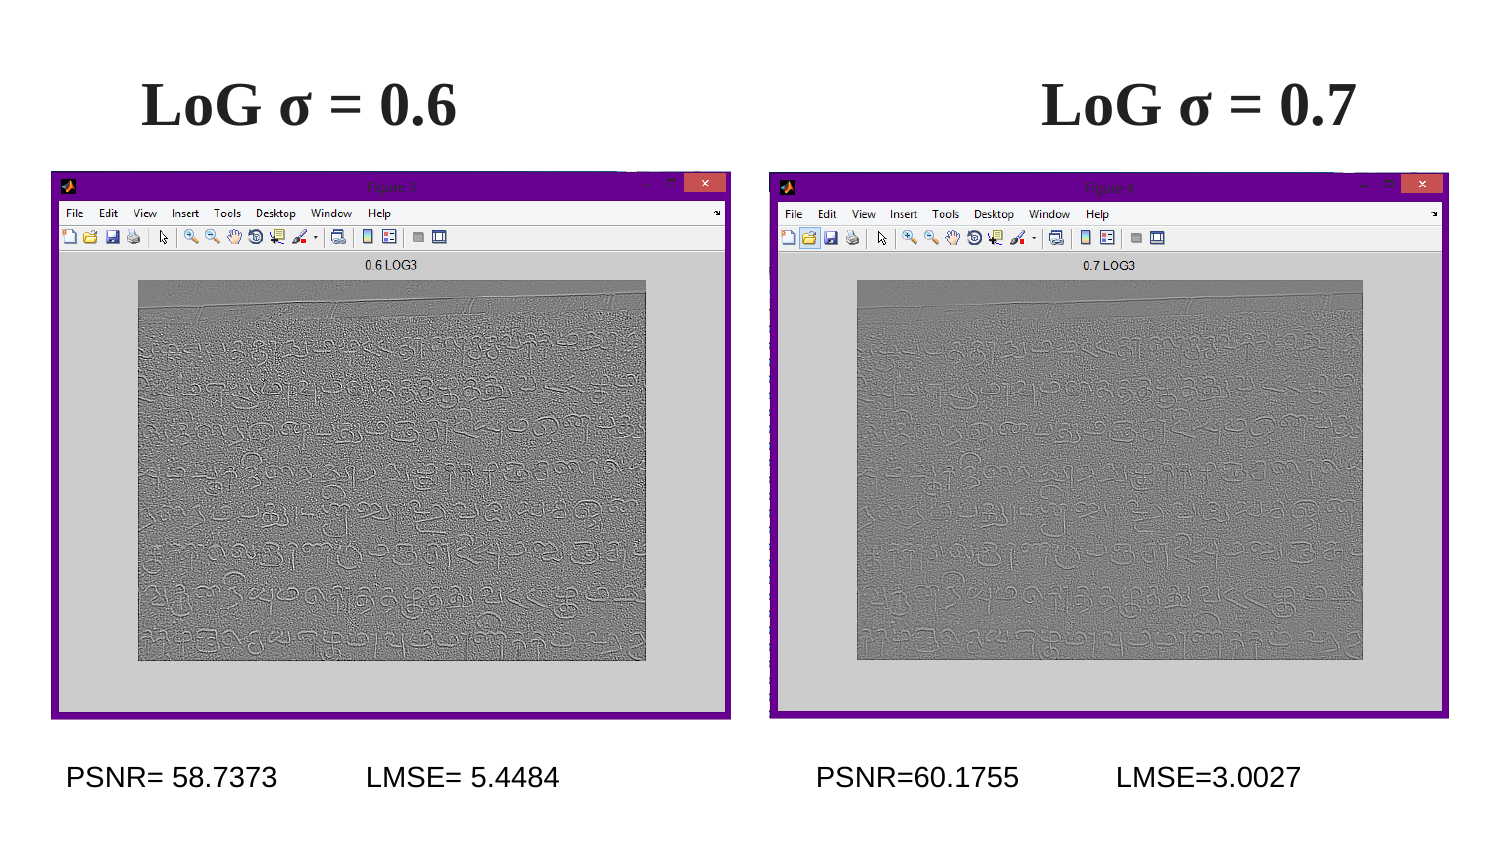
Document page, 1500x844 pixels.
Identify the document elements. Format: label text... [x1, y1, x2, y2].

picture [769, 172, 1450, 720]
title LoG σ = 0.6 LoG σ = 0.7 [51, 48, 1449, 180]
text_box PSNR= 58.7373 LMSE= 5.4484 PSNR=60.1755 LMSE=3.0027 [50, 743, 1441, 807]
picture [50, 171, 731, 720]
